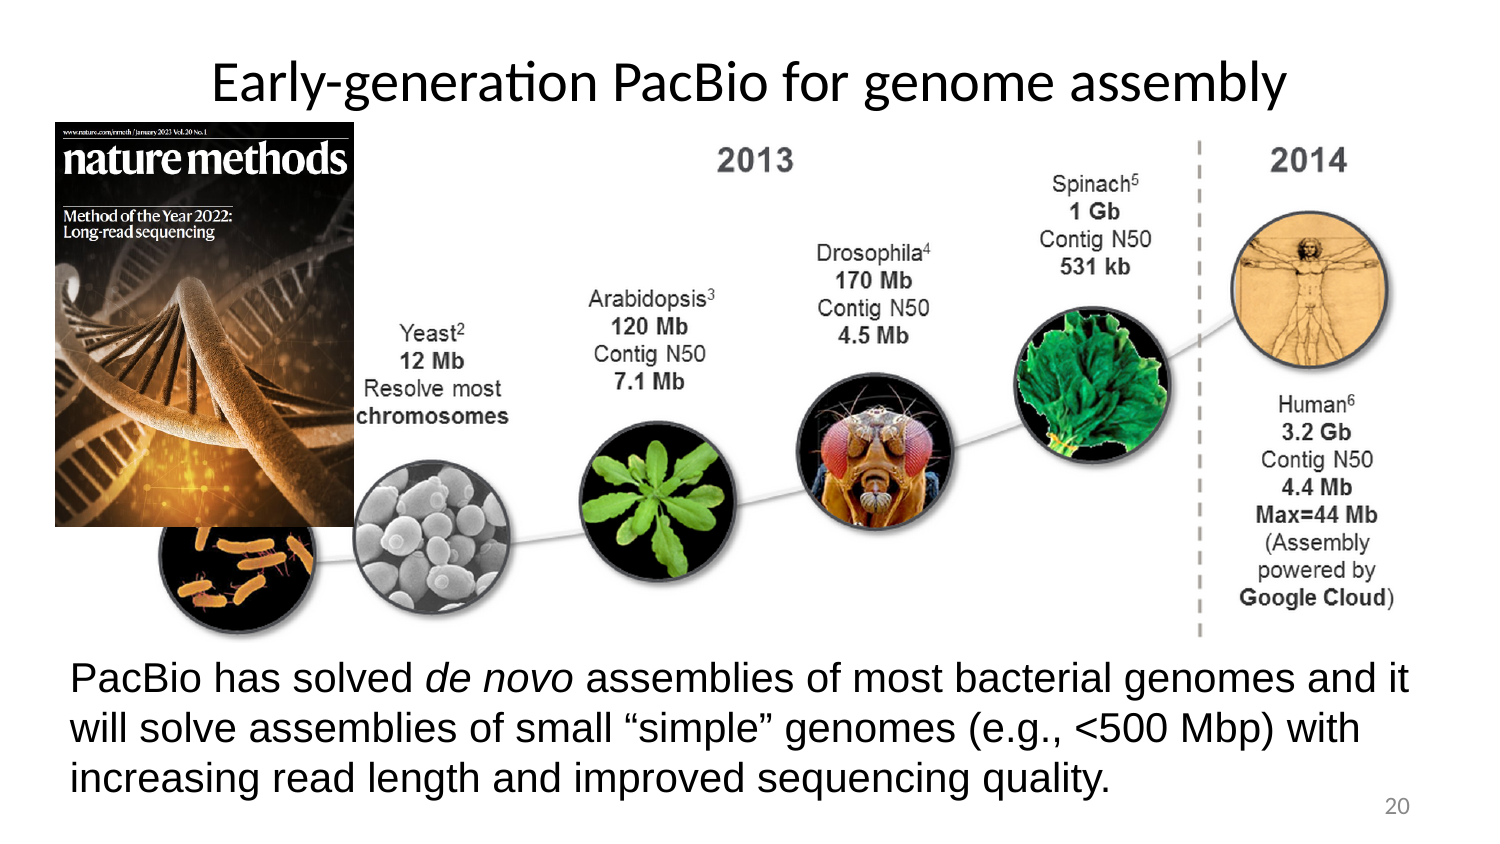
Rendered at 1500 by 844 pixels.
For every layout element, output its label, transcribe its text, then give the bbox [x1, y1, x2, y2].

text_box PacBio has solved de novo assemblies of most bacterial genomes and it will solve assemblies of small “simple” genomes (e.g., <500 Mbp) with increasing read length and improved sequencing quality. [55, 643, 1425, 809]
title Early-generation PacBio for genome assembly [75, 33, 1425, 123]
picture [54, 122, 1397, 644]
slide_number 20 [1074, 809, 1425, 827]
